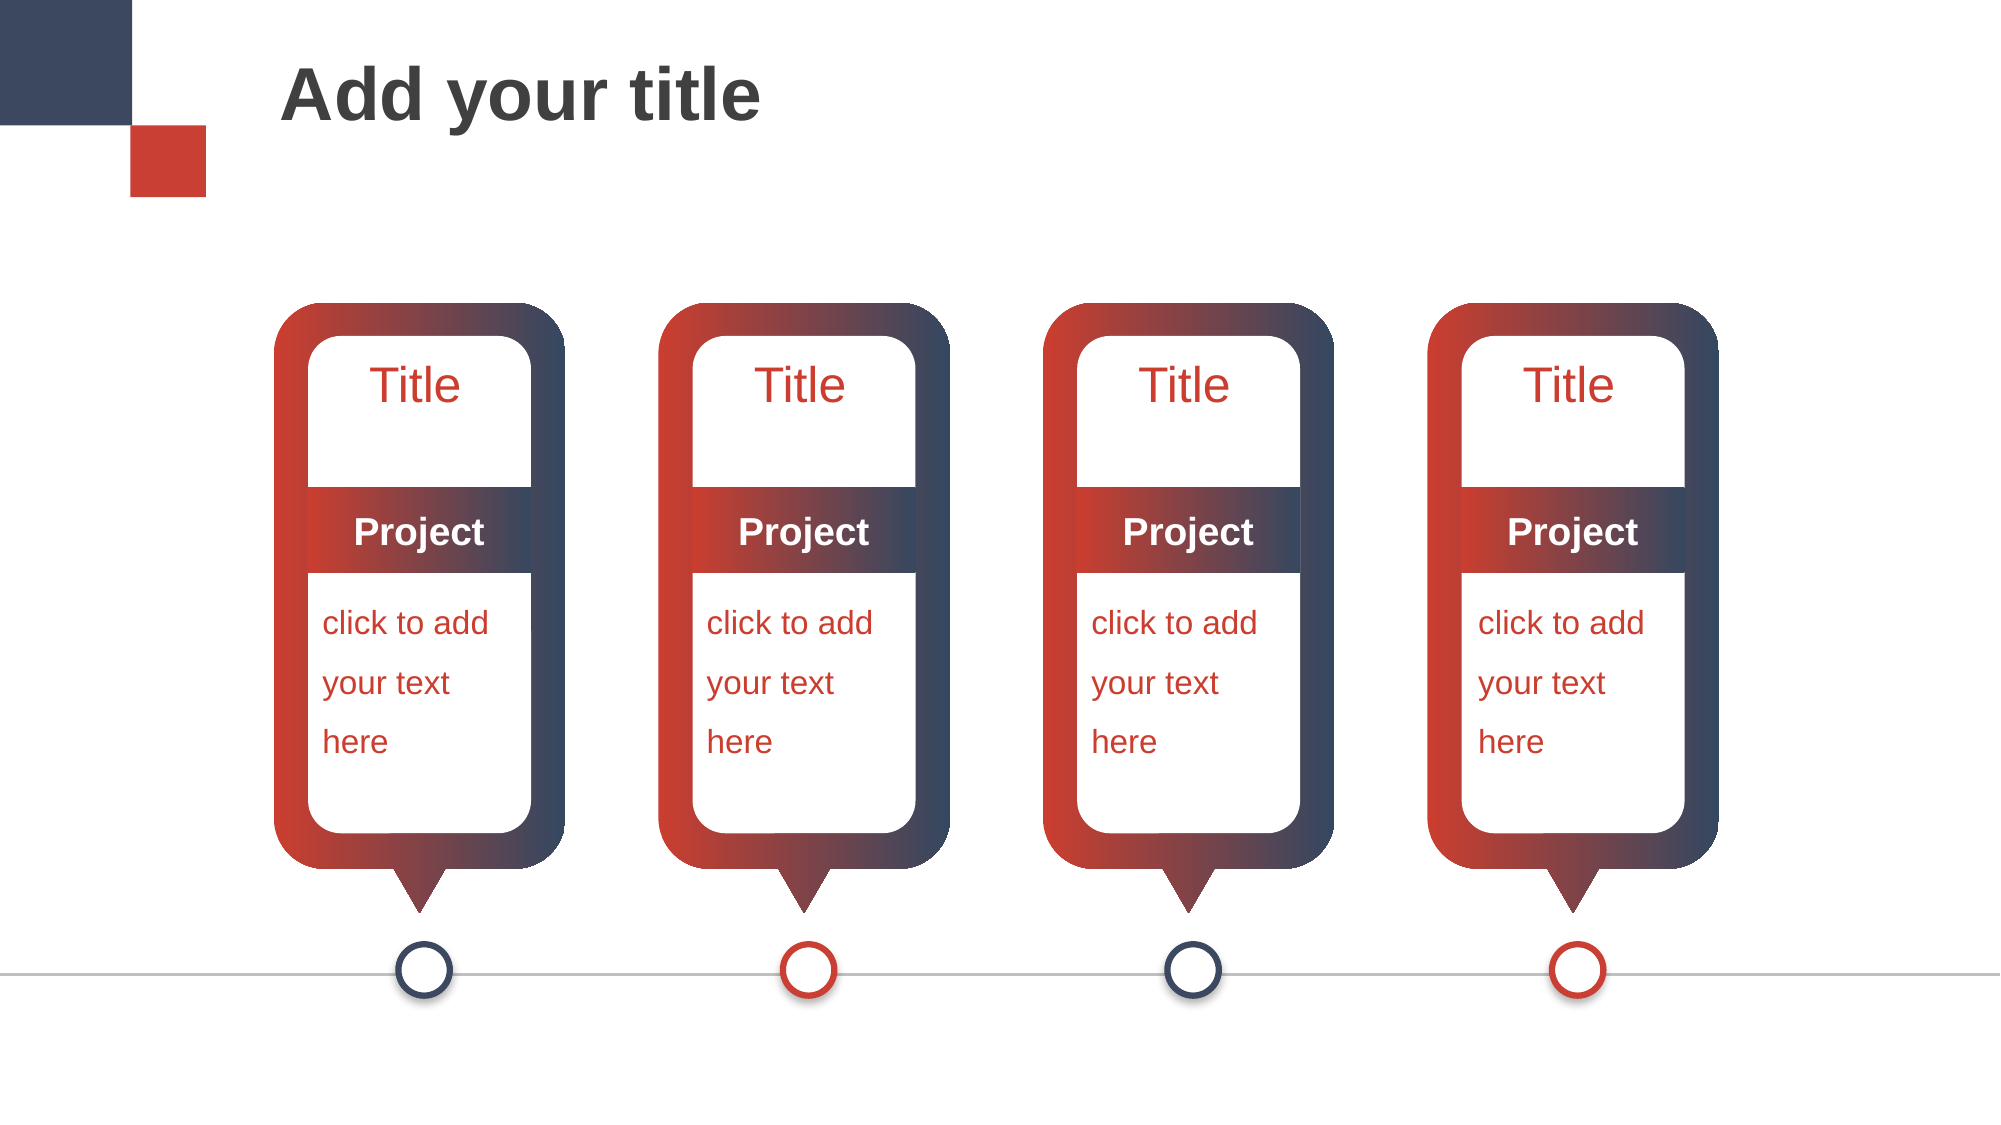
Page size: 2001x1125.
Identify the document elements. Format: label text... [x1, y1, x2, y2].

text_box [658, 302, 950, 914]
text_box [1166, 943, 1220, 974]
text_box Add your title [265, 37, 778, 143]
text_box [1551, 975, 1604, 997]
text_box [1042, 302, 1335, 914]
text_box [1550, 943, 1605, 974]
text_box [1427, 302, 1719, 914]
text_box [1166, 975, 1220, 997]
text_box [0, 0, 133, 126]
text_box [397, 943, 451, 974]
text_box [781, 943, 836, 974]
text_box [397, 975, 451, 997]
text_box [273, 302, 566, 914]
text_box [782, 975, 835, 997]
text_box [129, 124, 207, 198]
